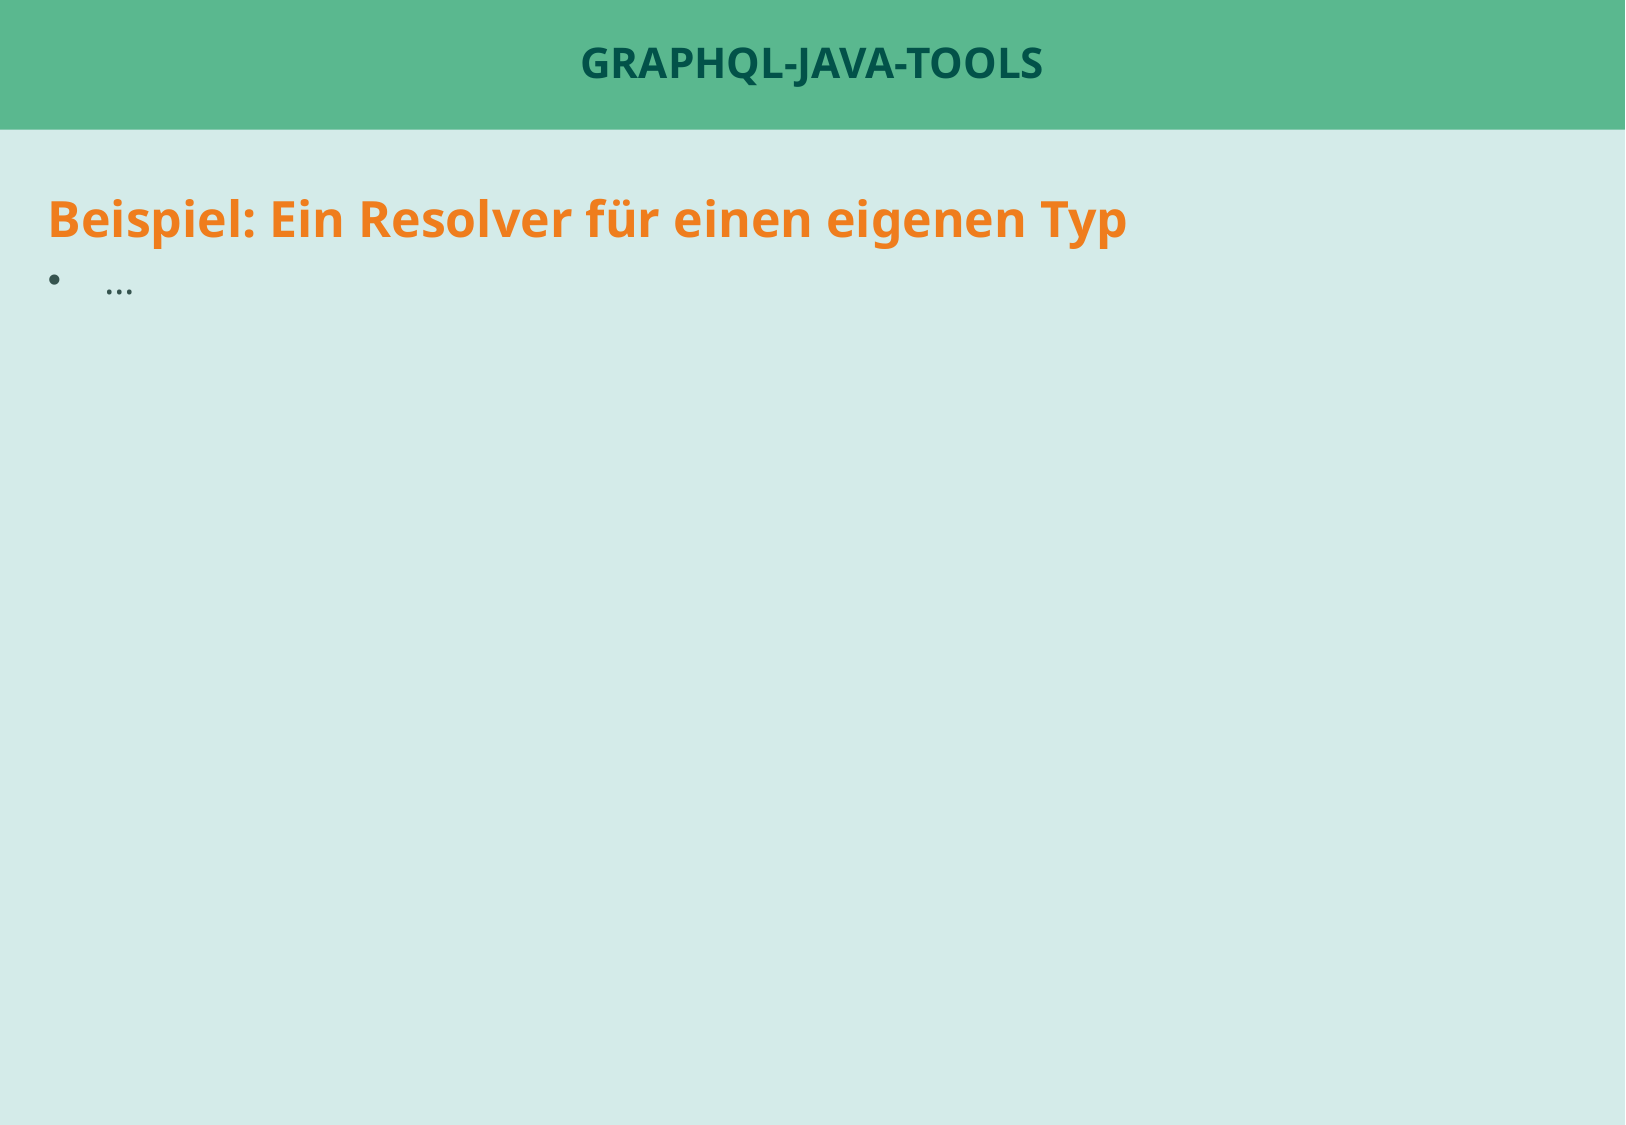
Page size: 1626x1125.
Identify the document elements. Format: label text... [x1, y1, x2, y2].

text_box Beispiel: Ein Resolver für einen eigenen Typ ... [33, 168, 1557, 363]
title graphql-java-tools [0, 0, 1625, 130]
